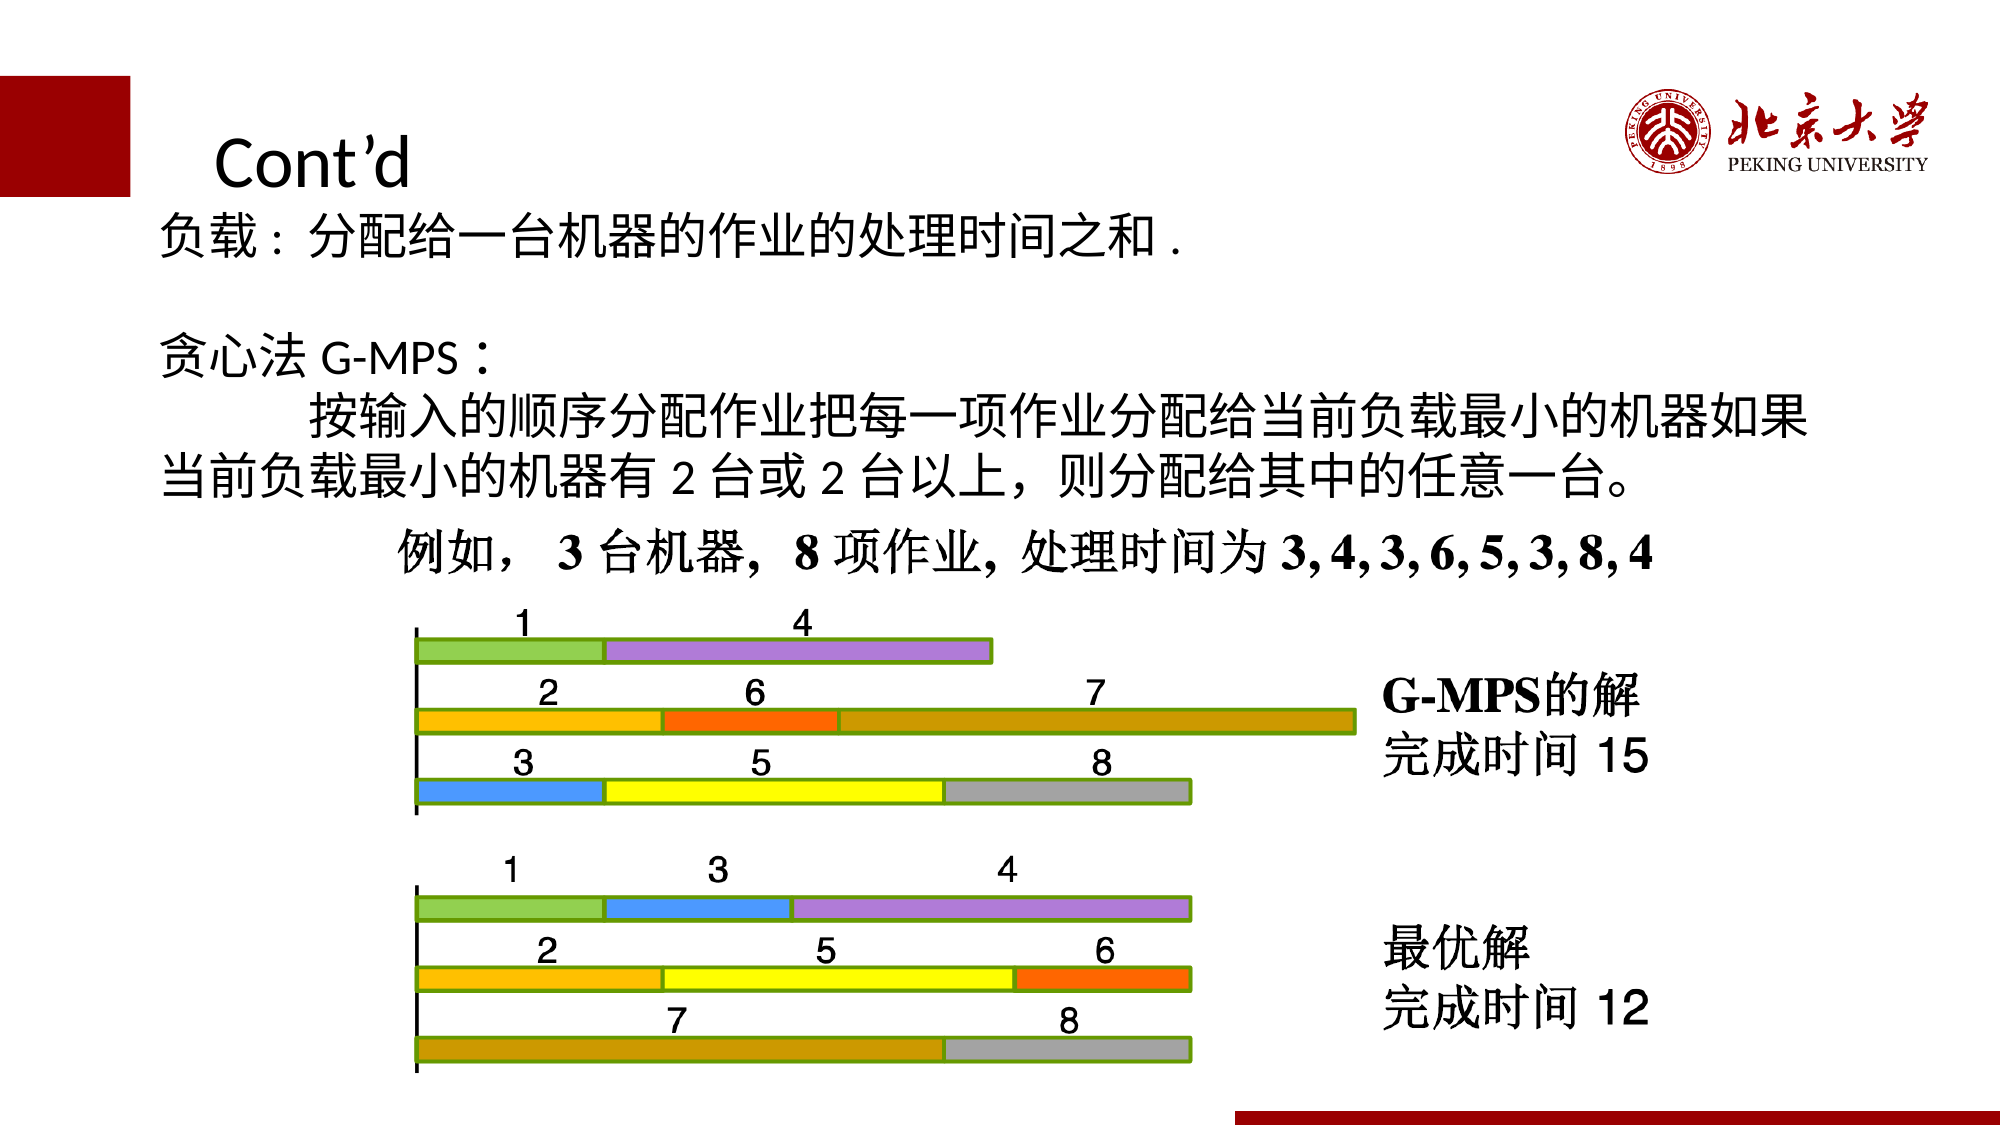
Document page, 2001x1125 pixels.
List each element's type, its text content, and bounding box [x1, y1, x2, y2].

text_box 负载: 分配给一台机器的作业的处理时间之和. 贪心法G-MPS： 按输入的顺序分配作业把每一项作业分配给当前负载最小的机器如果当前负载最小的机器有2台或2台以上，则分配给其中的任意一台。 [143, 197, 1857, 513]
text_box Cont’d [199, 60, 794, 197]
picture [355, 515, 1688, 1083]
text_box [0, 75, 131, 197]
picture [1625, 89, 1928, 174]
text_box [1235, 1111, 2000, 1125]
